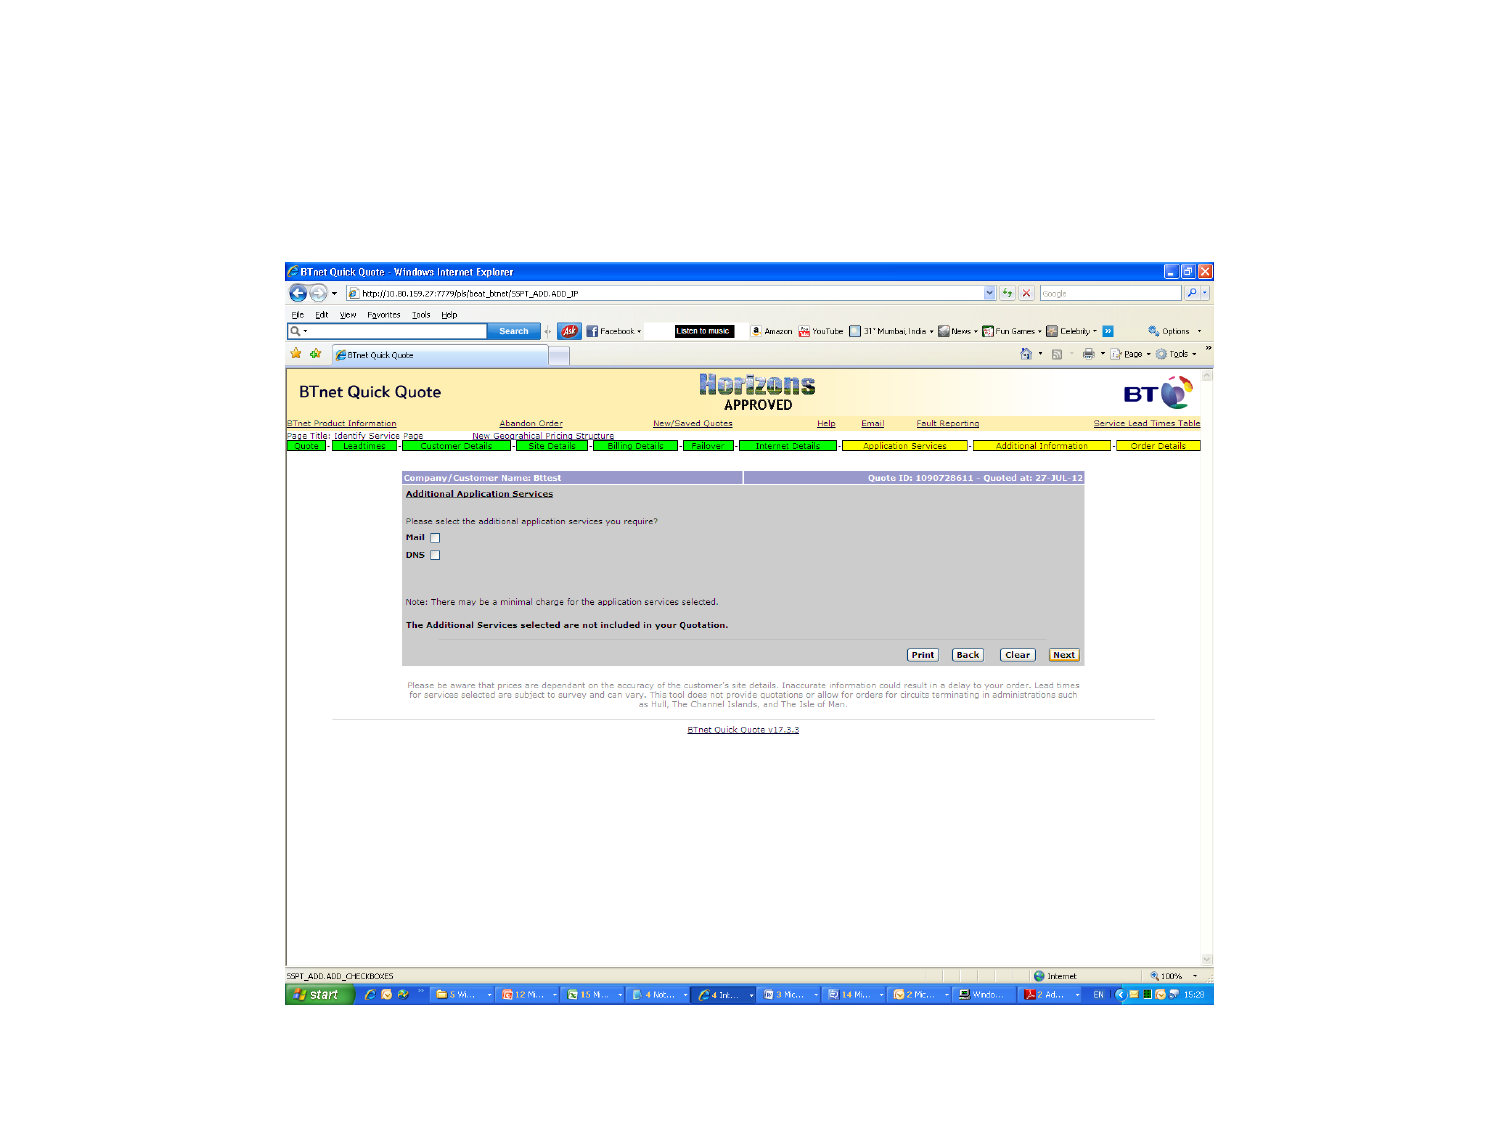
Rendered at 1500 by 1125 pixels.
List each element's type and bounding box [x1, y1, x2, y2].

list [285, 262, 1215, 1006]
